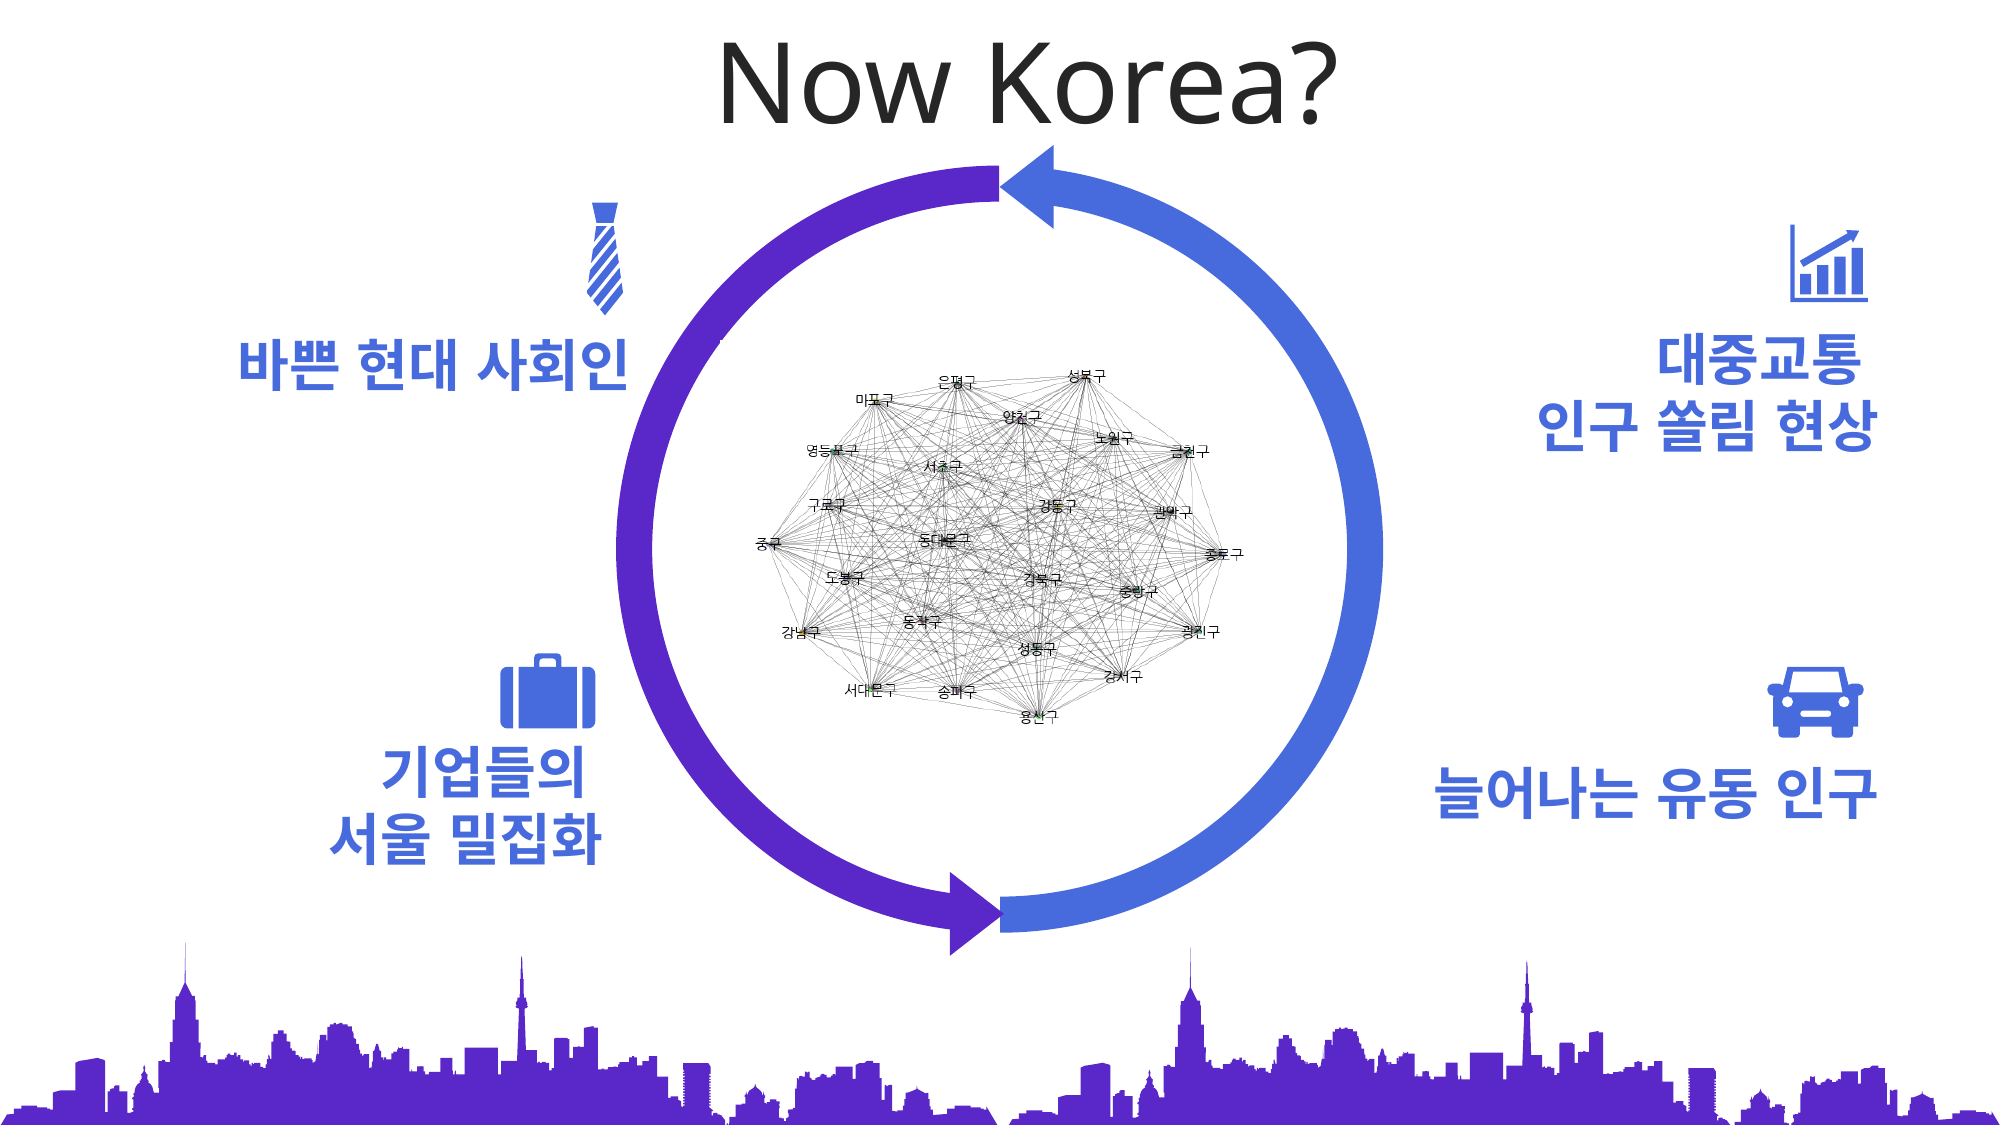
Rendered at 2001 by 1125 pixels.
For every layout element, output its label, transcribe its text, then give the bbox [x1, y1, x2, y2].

list Now Korea? [542, 27, 1512, 147]
text_box 바쁜 현대 사회인 [183, 322, 647, 405]
text_box [997, 147, 1055, 231]
text_box [1789, 224, 1869, 303]
text_box [581, 665, 597, 730]
text_box [948, 869, 1006, 958]
text_box 기업들의 서울 밀집화 [210, 729, 619, 880]
text_box [517, 652, 579, 730]
text_box [615, 164, 1001, 931]
text_box [585, 225, 625, 318]
text_box [1766, 665, 1865, 739]
text_box [999, 168, 1385, 934]
text_box [590, 201, 620, 224]
text_box 늘어나는 유동 인구 [1379, 751, 1894, 834]
text_box 대중교통 인구 쏠림 현상 [1487, 316, 1894, 466]
picture [720, 340, 1271, 753]
text_box [499, 665, 515, 730]
